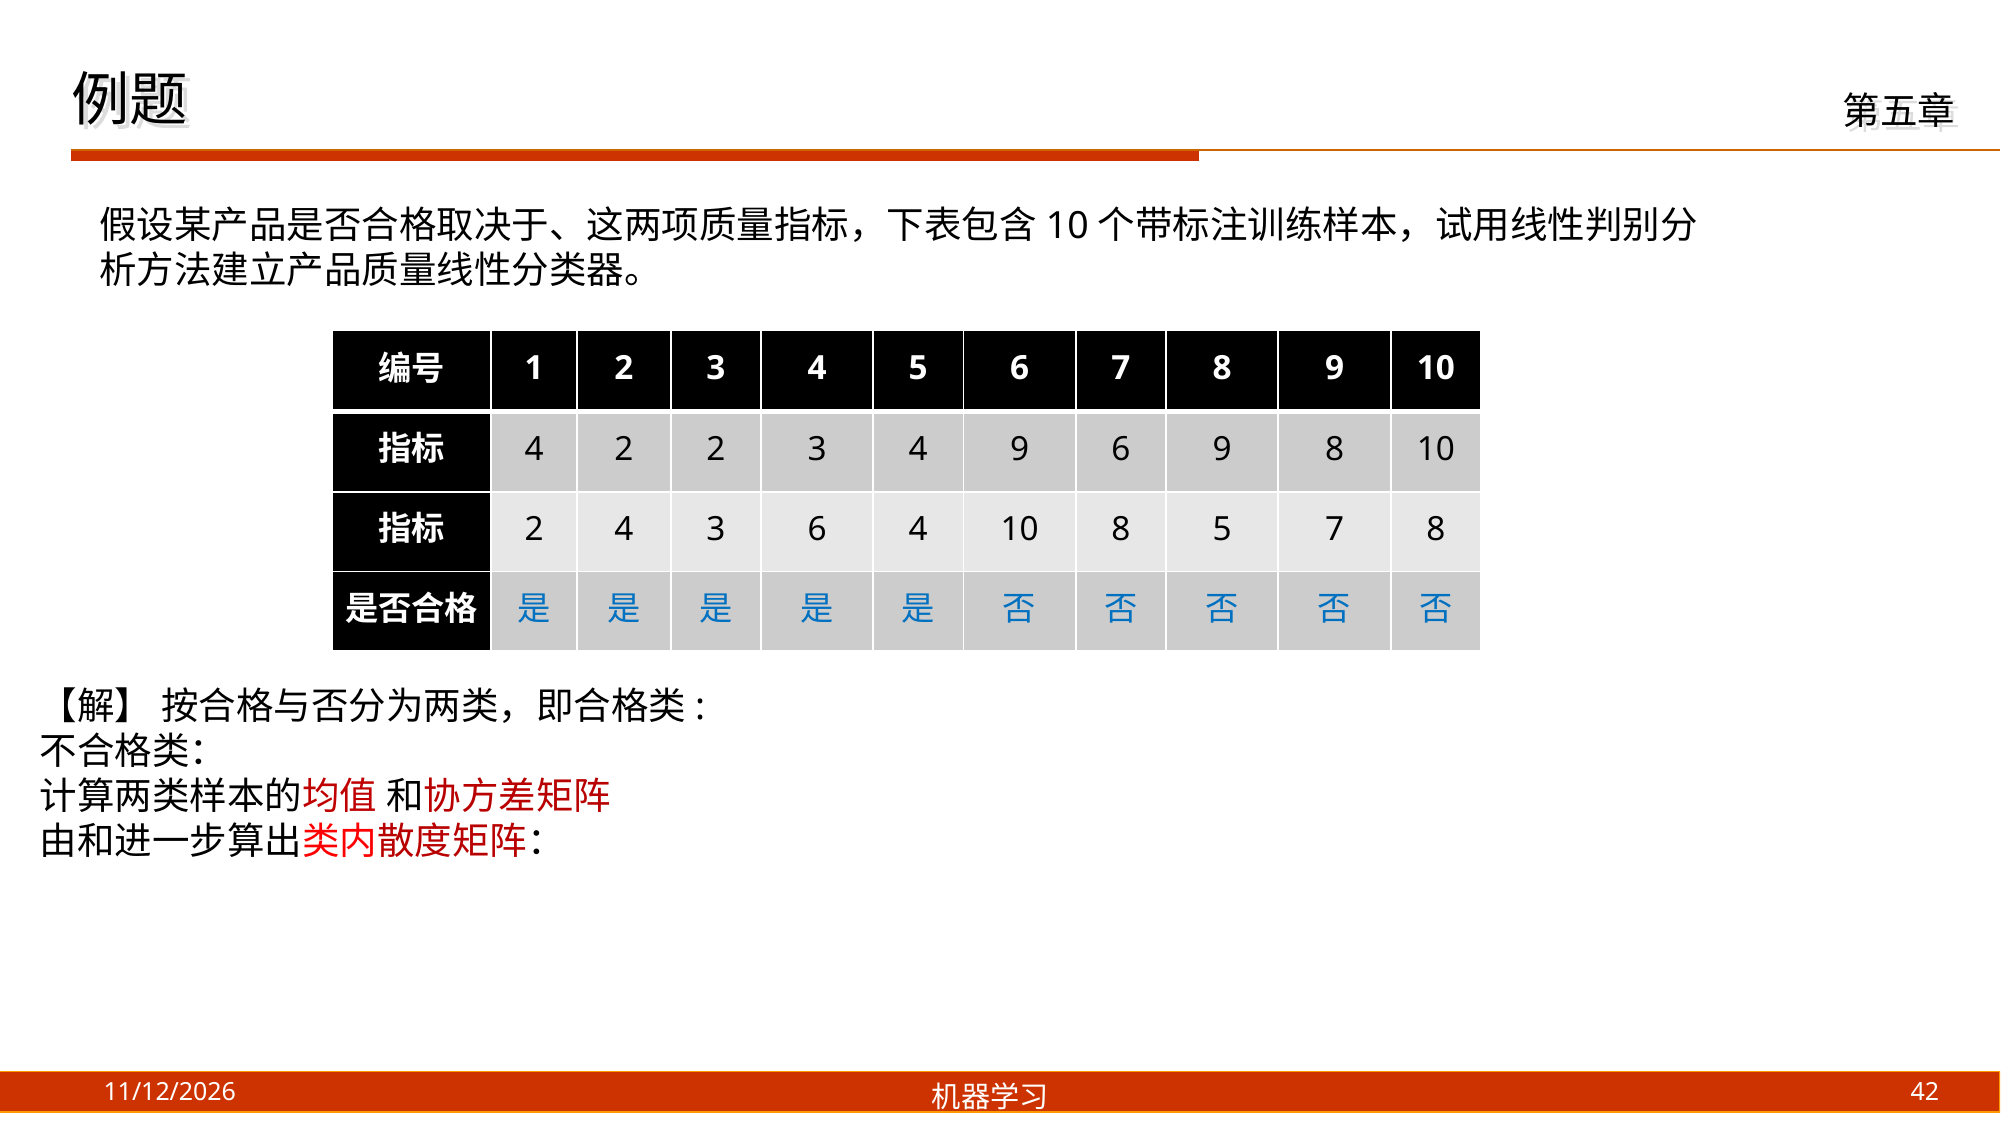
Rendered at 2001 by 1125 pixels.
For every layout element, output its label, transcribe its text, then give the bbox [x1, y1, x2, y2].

slide_number 42 [1505, 1074, 1940, 1113]
text_box 例题 [57, 39, 757, 140]
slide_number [103, 1074, 538, 1115]
text_box 第五章 [1827, 39, 1980, 140]
